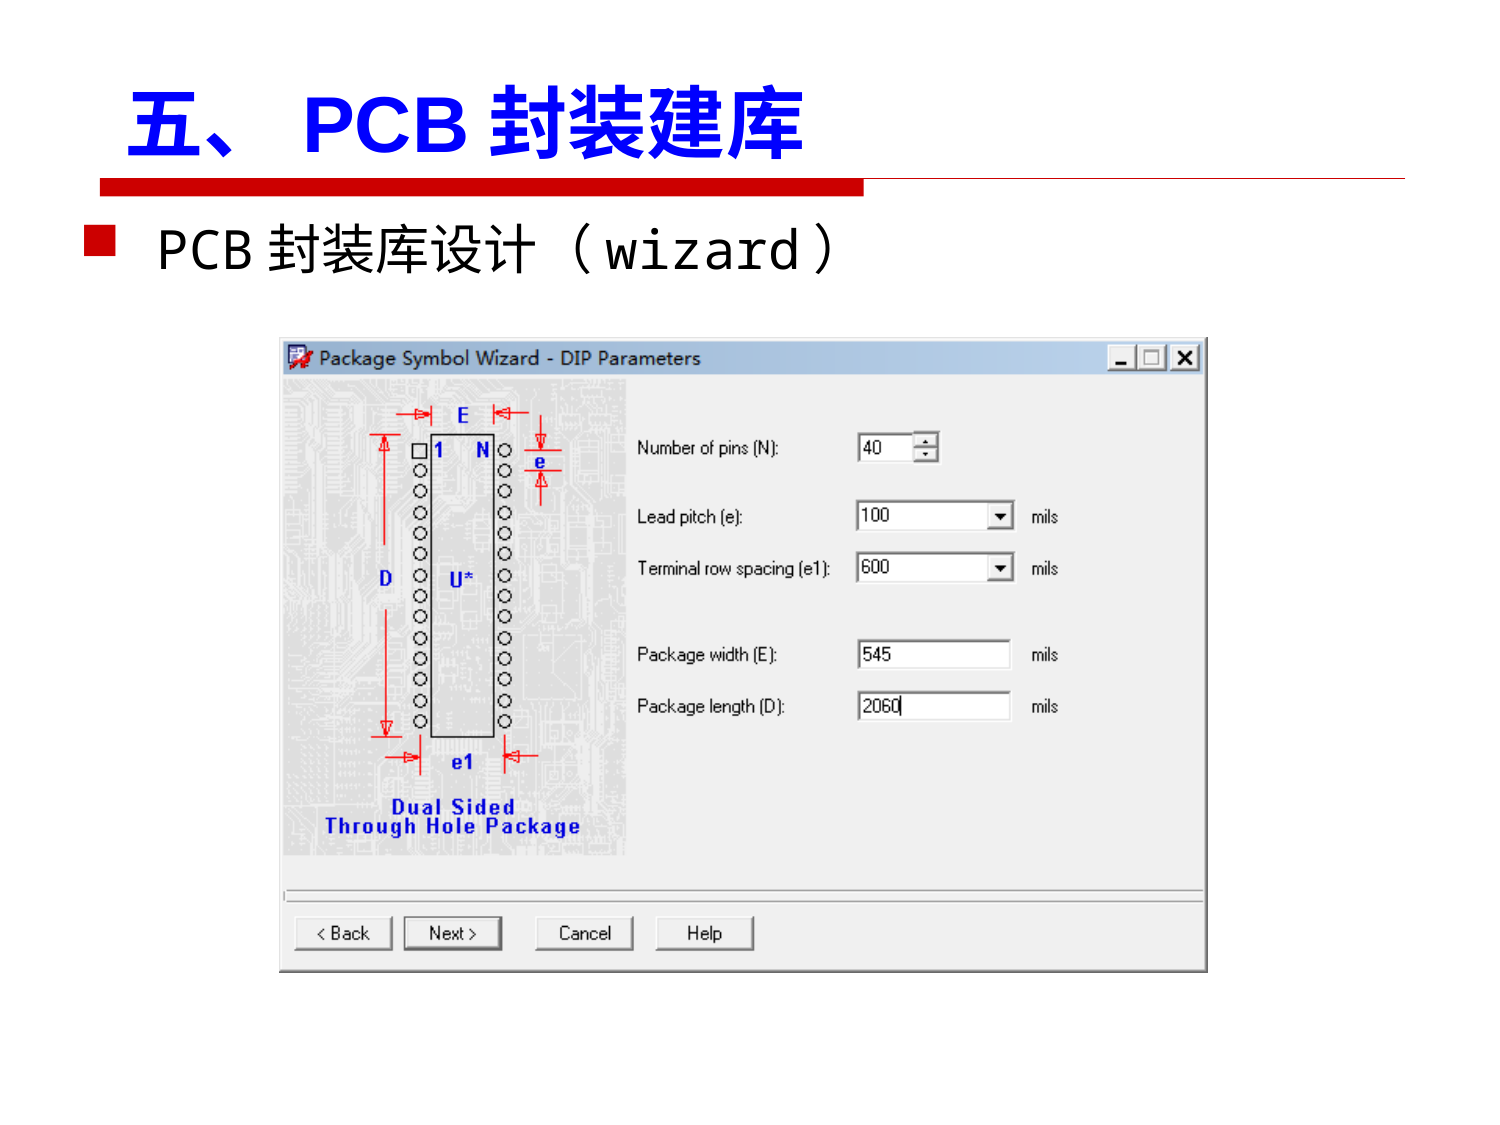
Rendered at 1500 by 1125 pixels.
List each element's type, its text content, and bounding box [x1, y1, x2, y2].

picture [279, 337, 1209, 973]
text_box 五、PCB封装建库 [109, 66, 1388, 177]
text_box PCB封装库设计（wizard） [64, 208, 1424, 1058]
